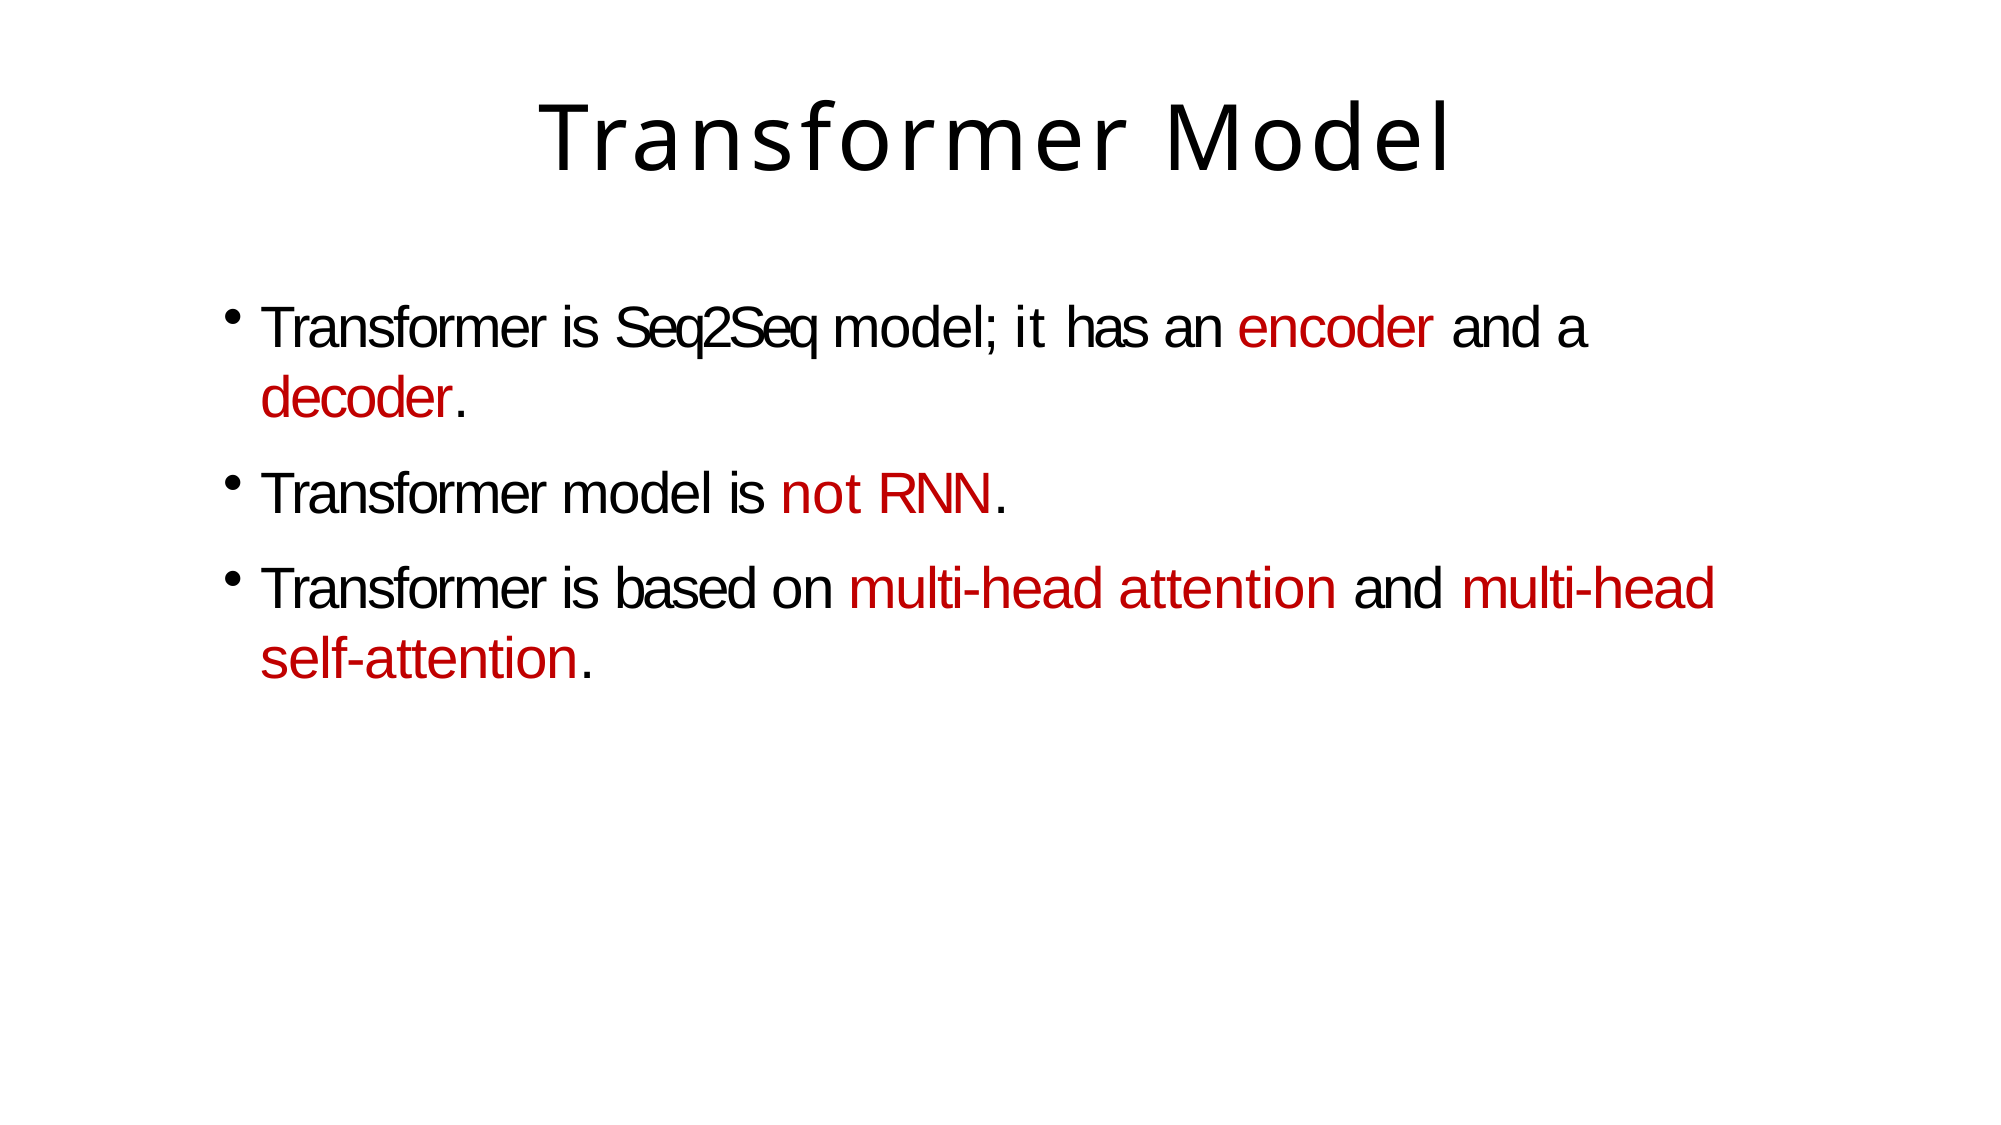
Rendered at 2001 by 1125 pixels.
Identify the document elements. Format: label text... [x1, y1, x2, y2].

title Transformer Model [535, 38, 1504, 229]
text_box Transformer is Seq2Seq model; it has an encoder and a decoder. Transformer model is not RNN. Transformer is based on multi-head attention and multi-head self-attention. [221, 261, 1777, 691]
